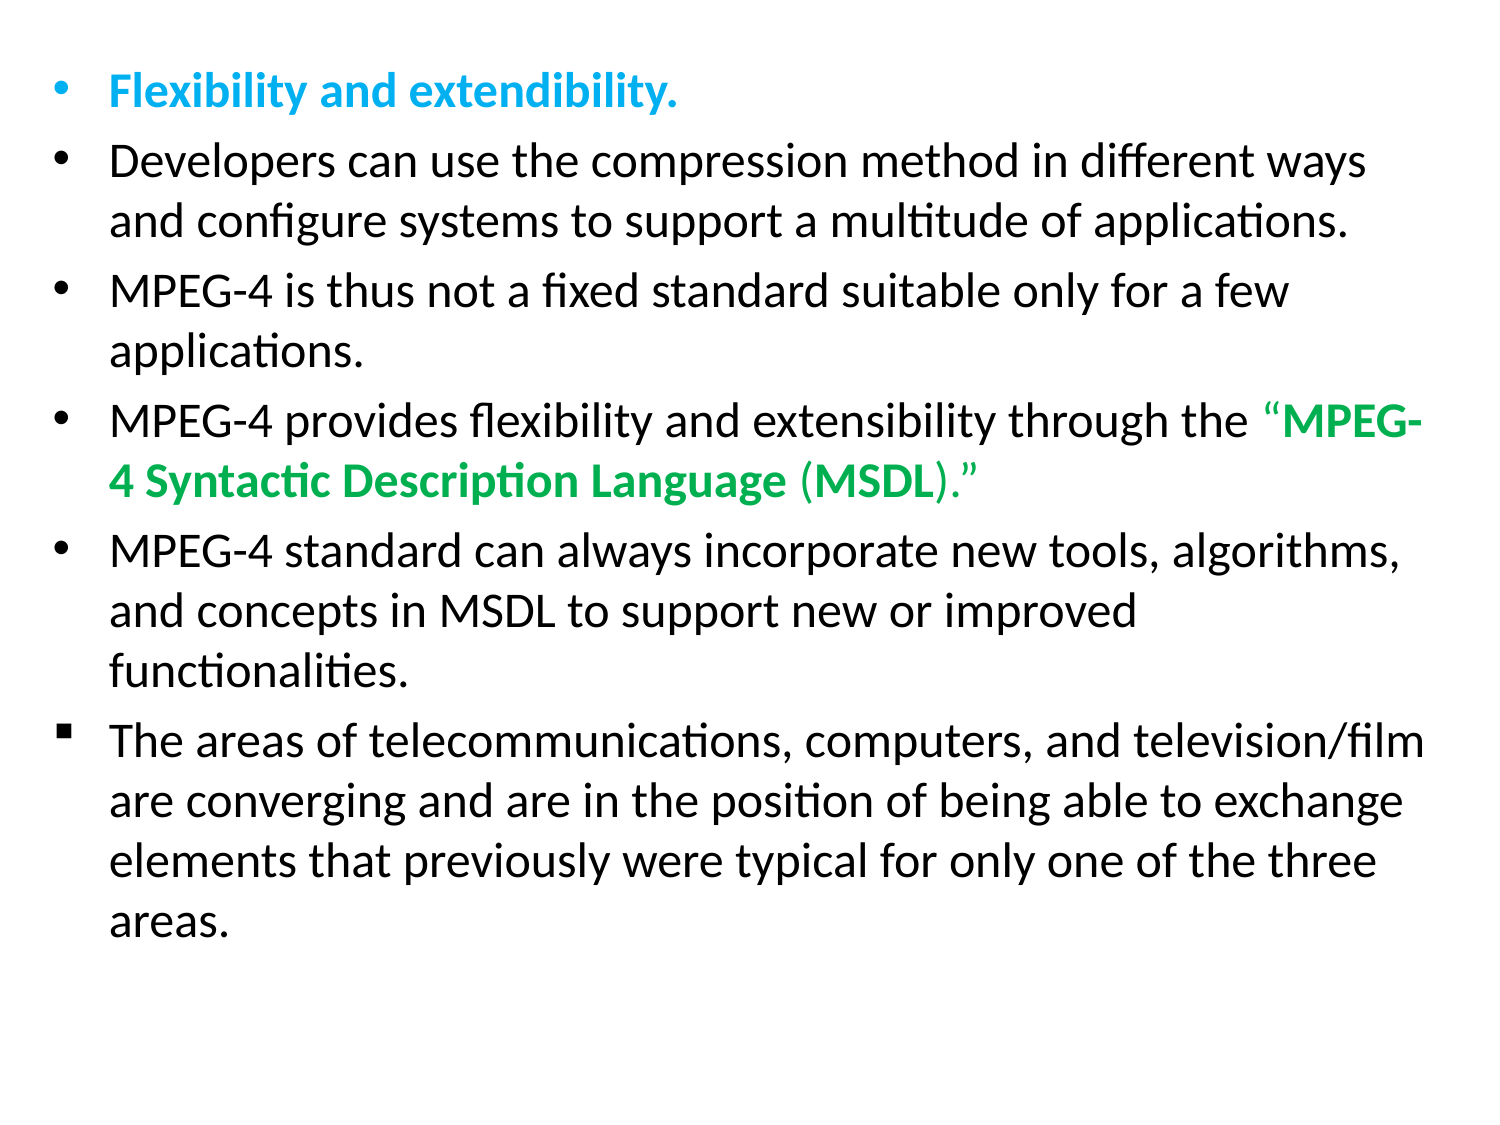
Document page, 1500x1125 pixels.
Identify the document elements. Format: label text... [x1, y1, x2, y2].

list Flexibility and extendibility. Developers can use the compression method in different ways and configure systems to support a multitude of applications. MPEG-4 is thus not a fixed standard suitable only for a few applications. MPEG-4 provides flexibility and extensibility through the “MPEG-4 Syntactic Description Language (MSDL).” MPEG-4 standard can always incorporate new tools, algorithms, and concepts in MSDL to support new or improved functionalities. The areas of telecommunications, computers, and television/film are converging and are in the position of being able to exchange elements that previously were typical for only one of the three areas. [37, 50, 1463, 1075]
